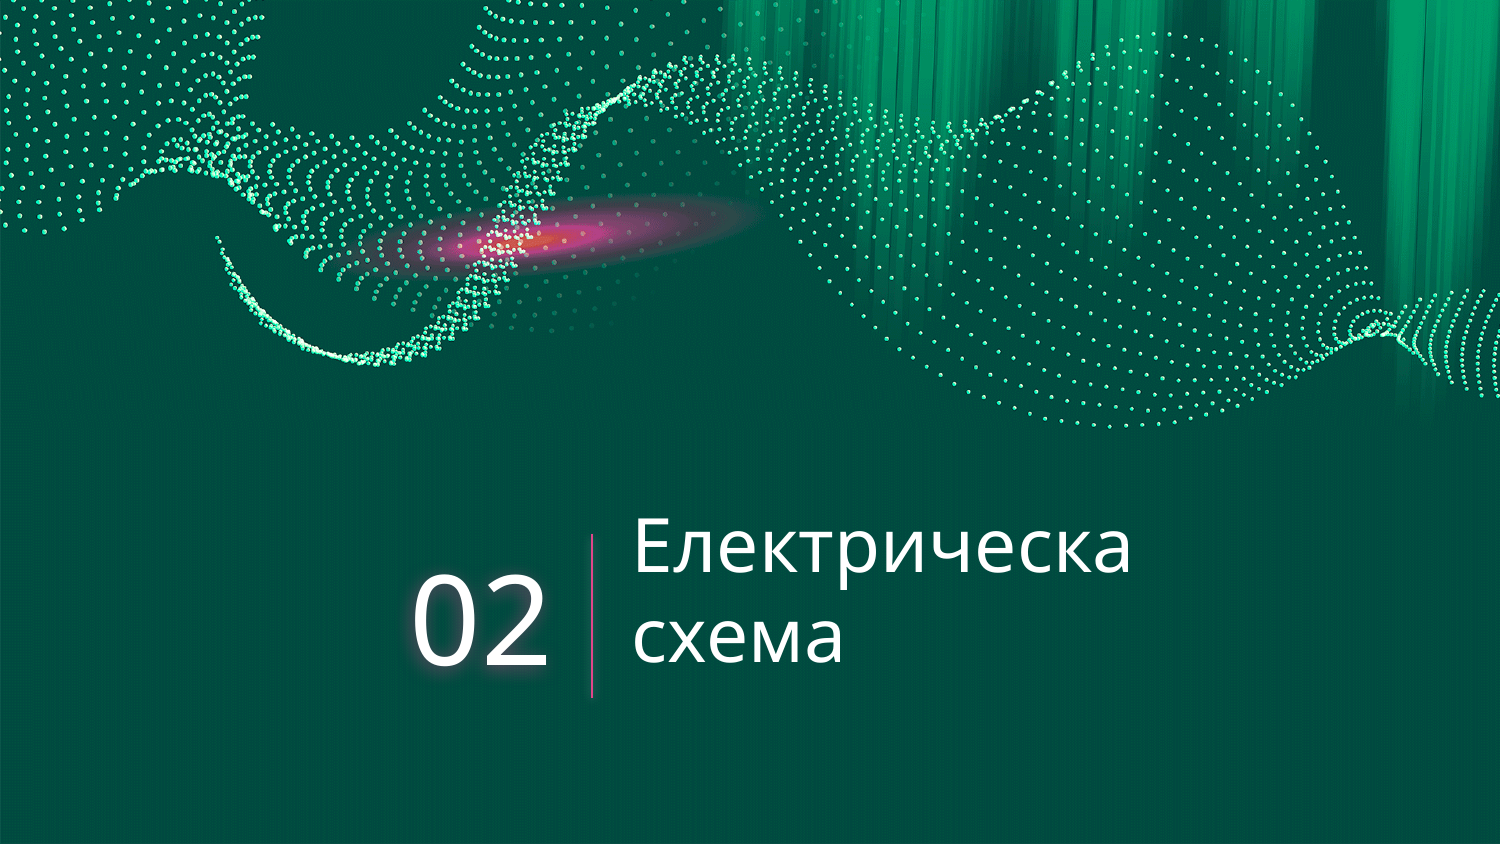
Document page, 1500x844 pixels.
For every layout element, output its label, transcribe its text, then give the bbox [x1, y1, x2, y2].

title Електрическа схема [616, 593, 1342, 693]
picture [0, 0, 1500, 844]
title 02 [171, 539, 568, 693]
